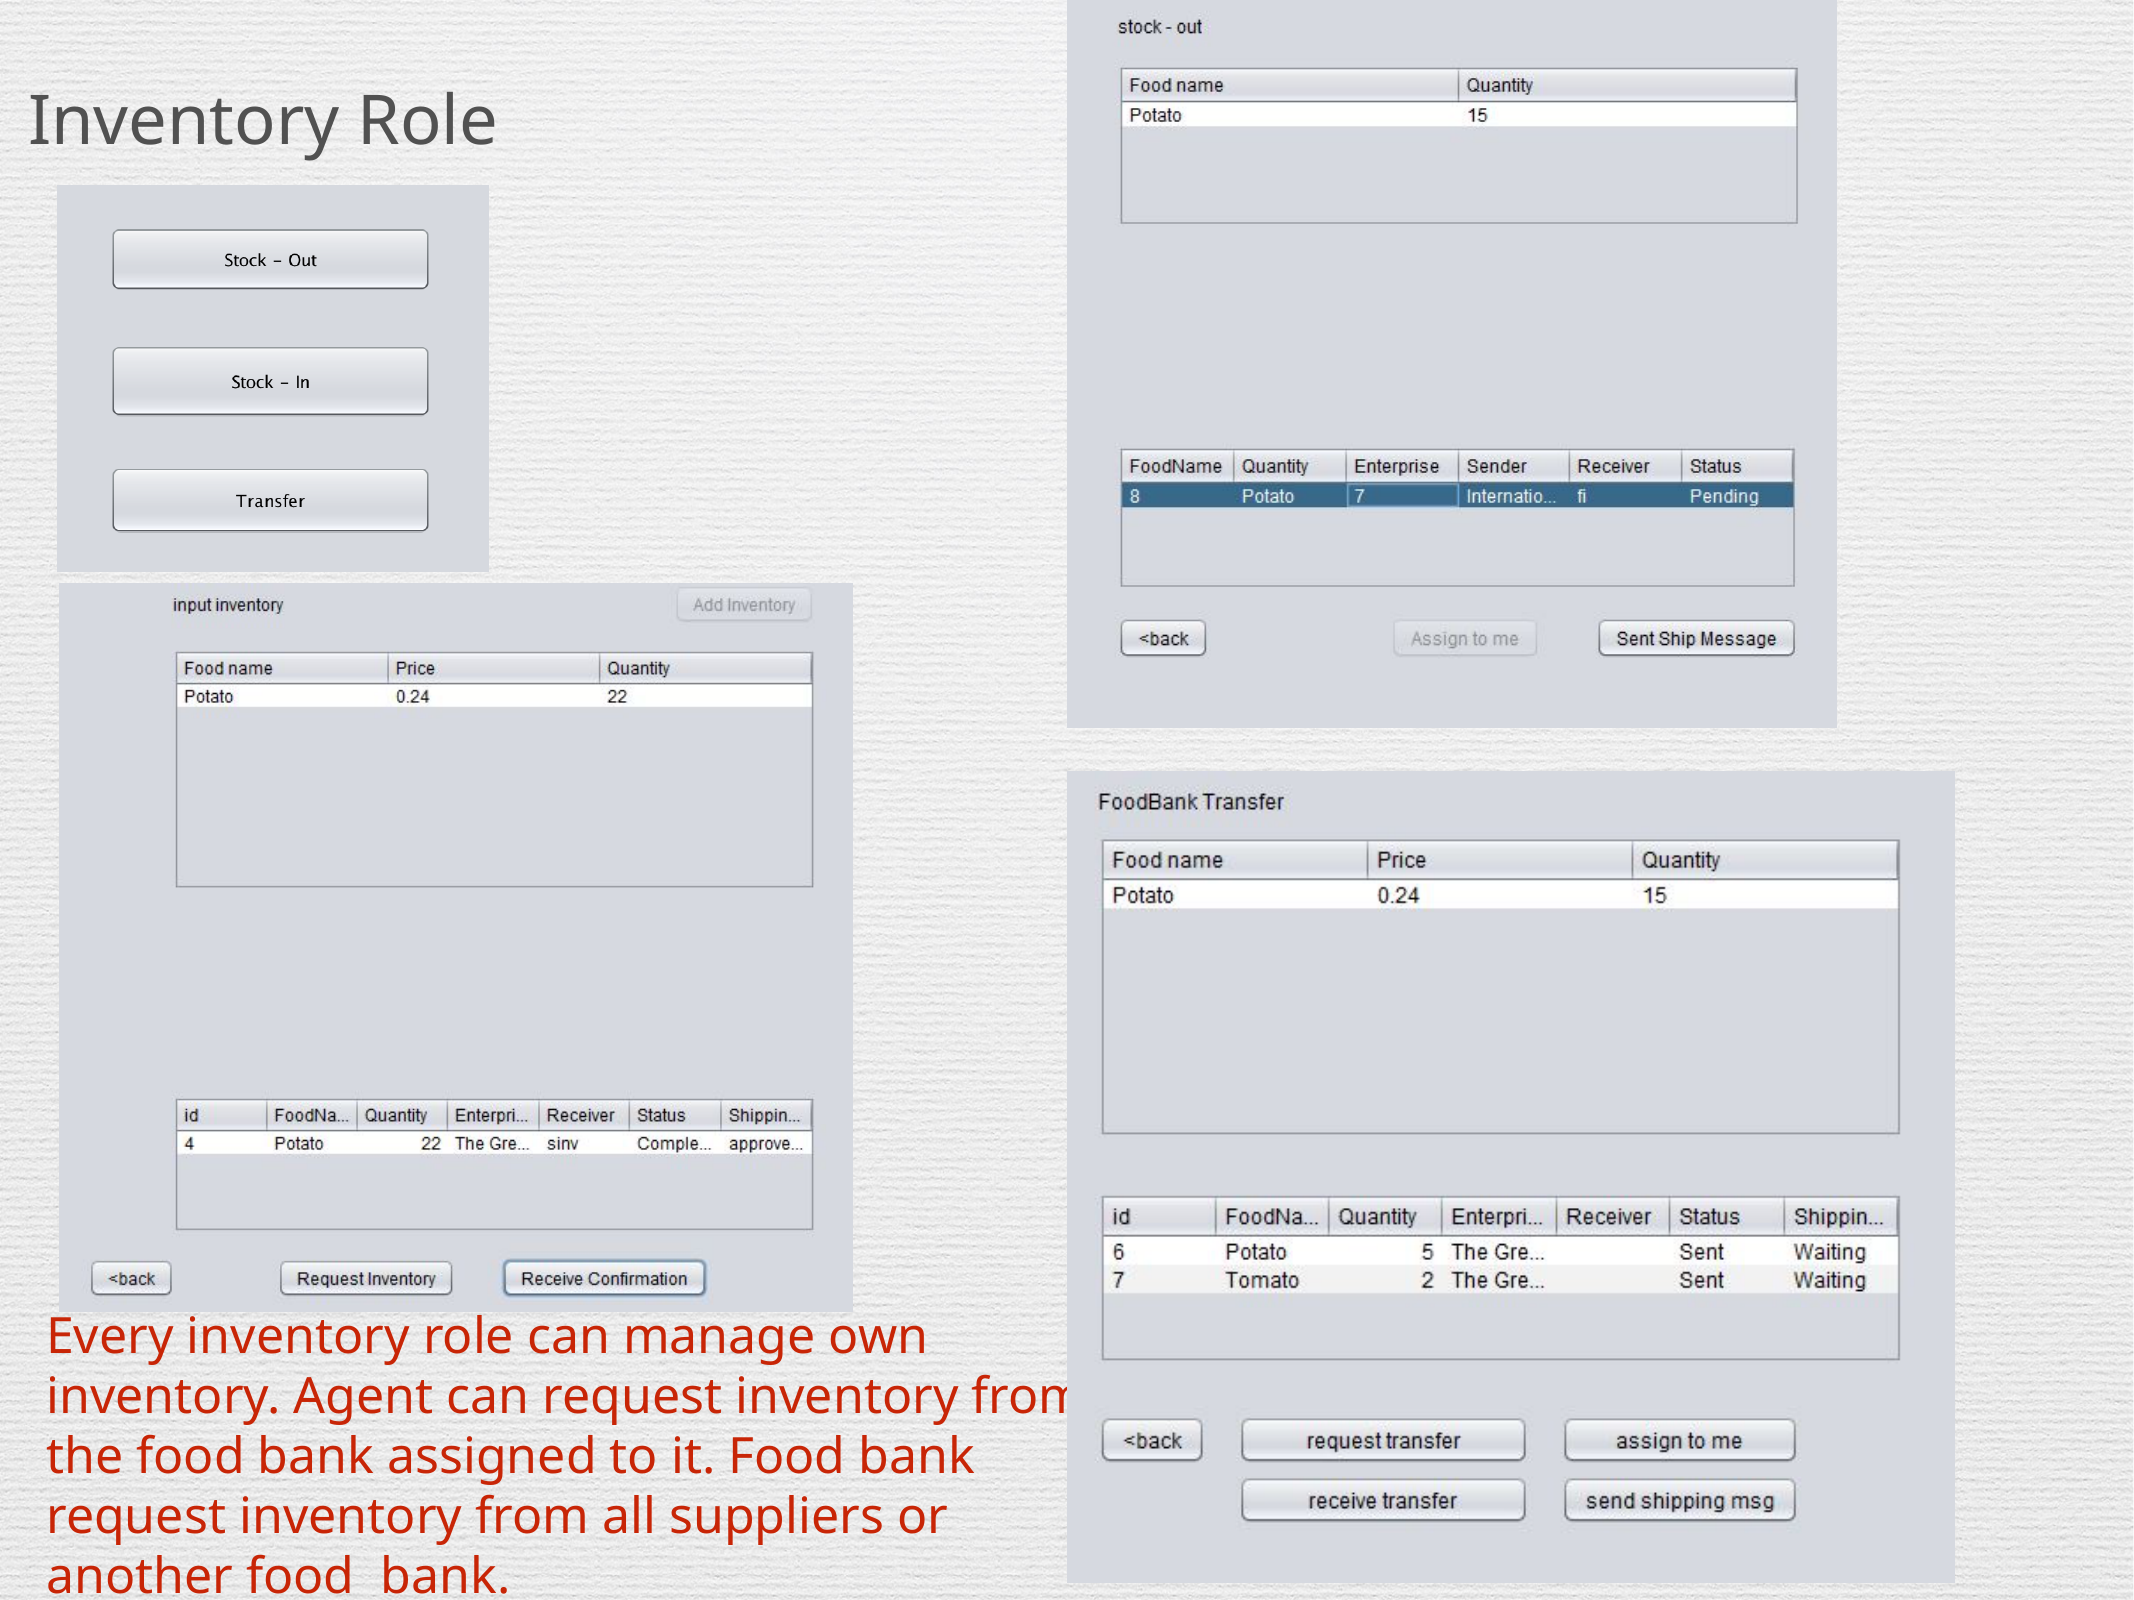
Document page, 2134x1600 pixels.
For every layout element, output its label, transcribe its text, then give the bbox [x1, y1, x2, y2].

text_box Every inventory role can manage own inventory. Agent can request inventory from the food bank assigned to it. Food bank request inventory from all suppliers or another food bank. [37, 1294, 1124, 1600]
picture [0, 0, 2134, 1600]
text_box Inventory Role [19, 67, 507, 167]
